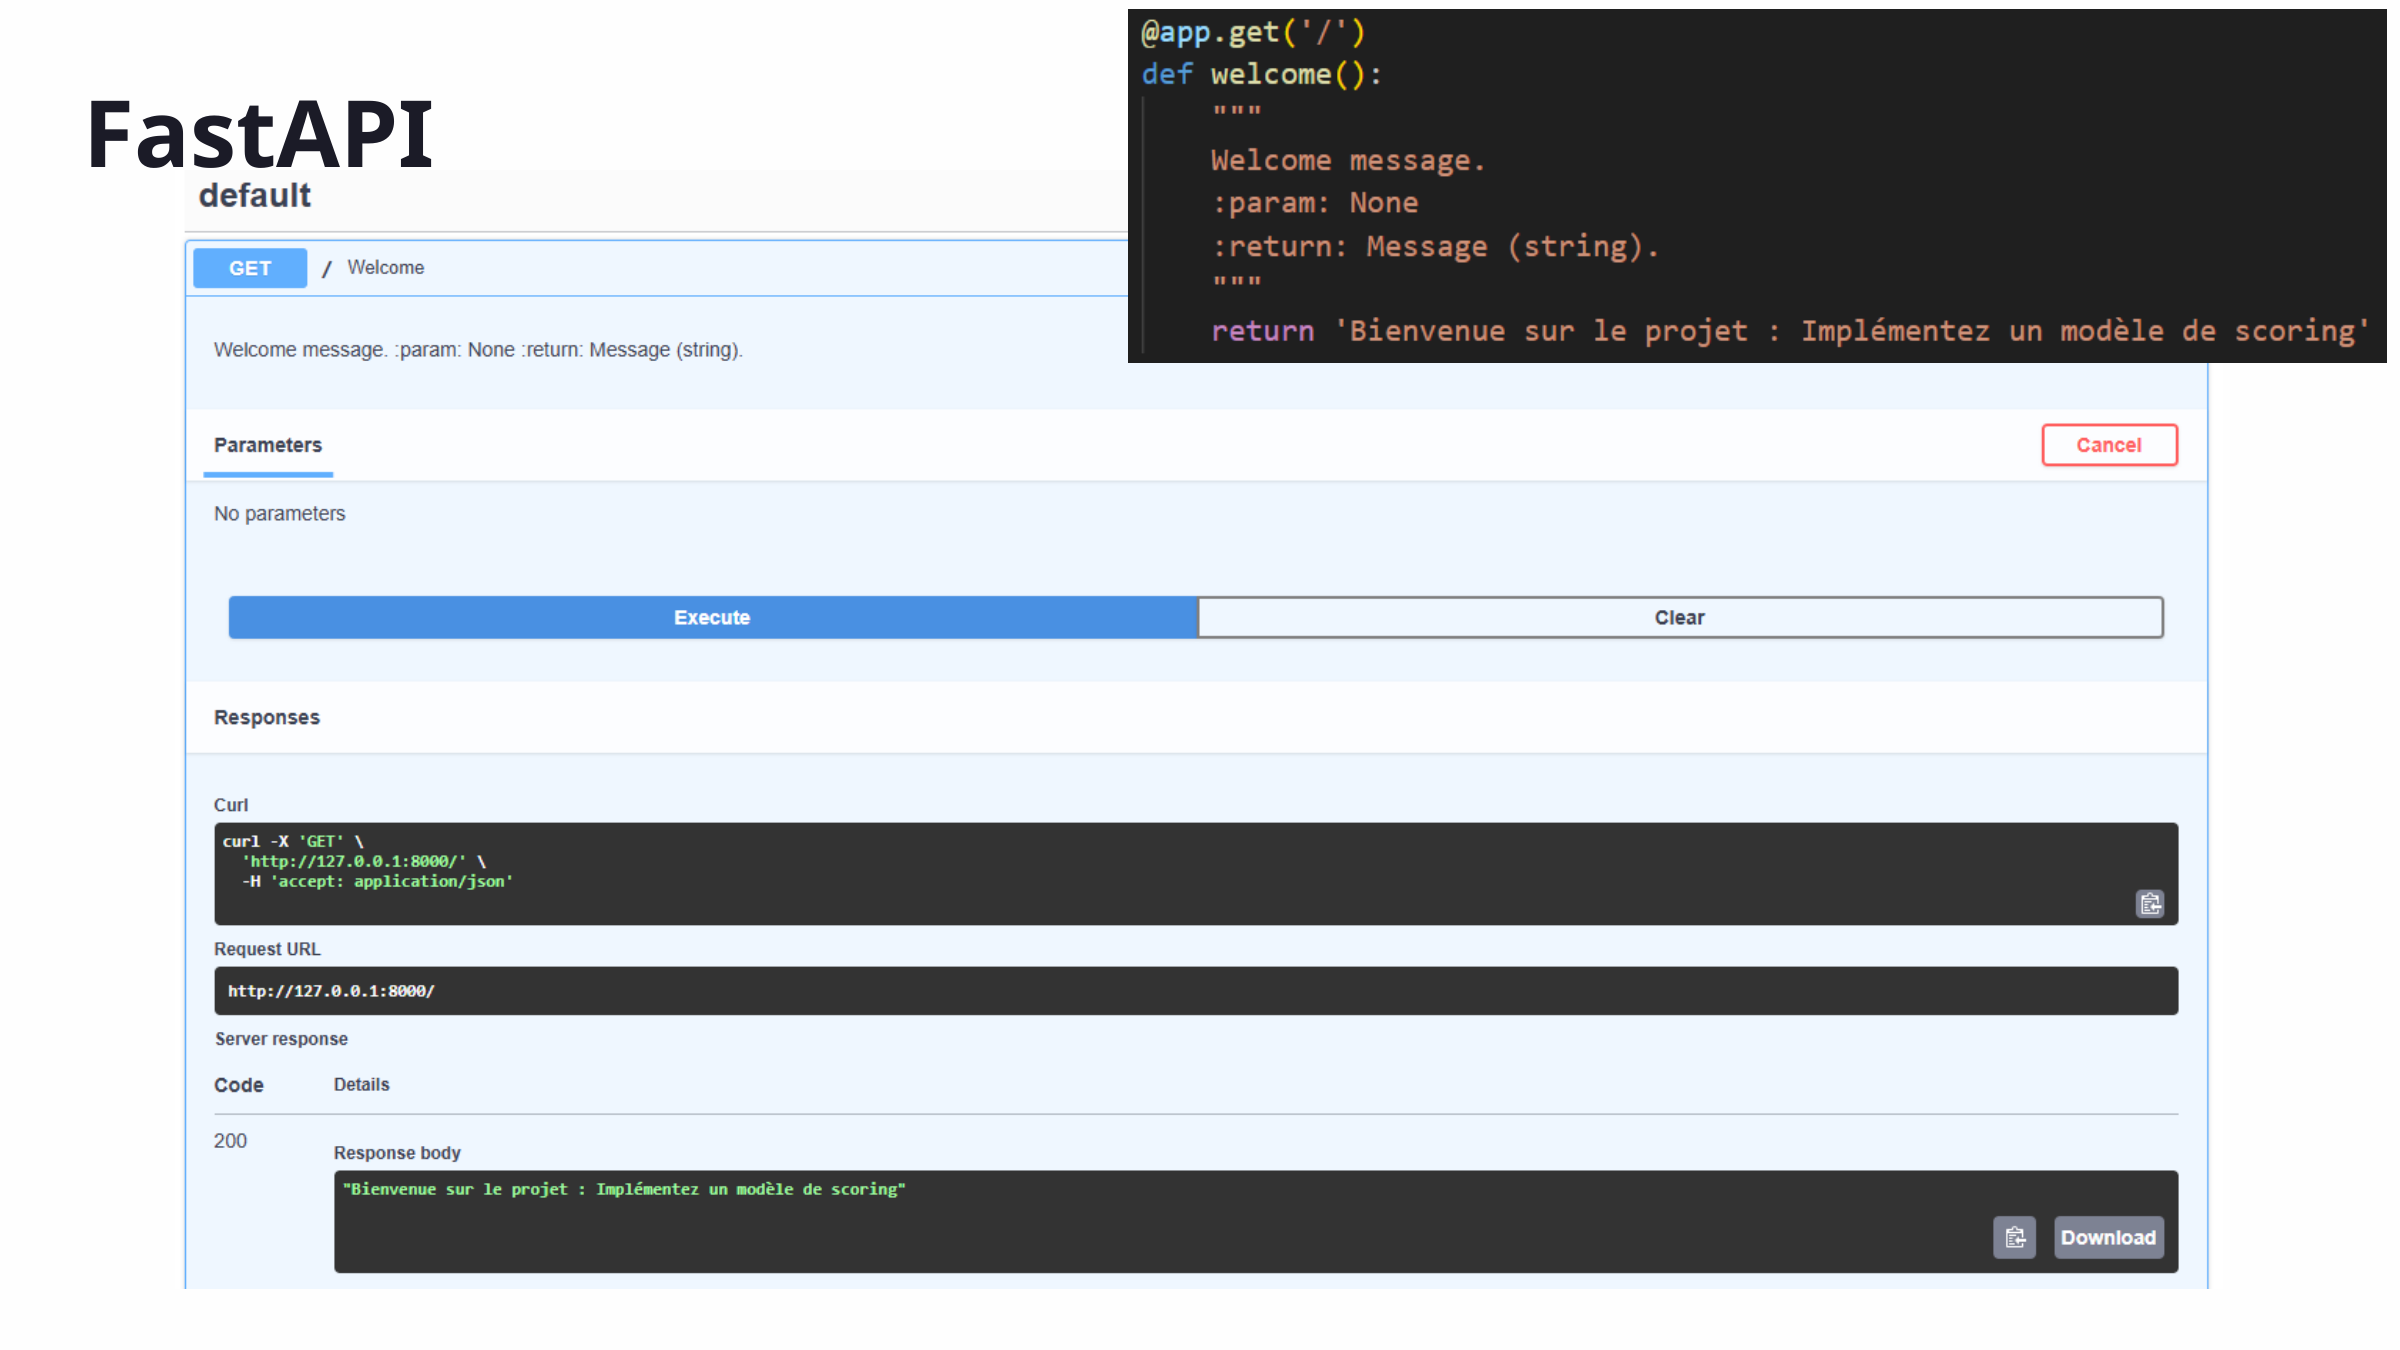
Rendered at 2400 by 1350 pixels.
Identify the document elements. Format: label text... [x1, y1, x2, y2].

picture [175, 9, 2387, 1289]
text_box FastAPI [83, 70, 1128, 187]
